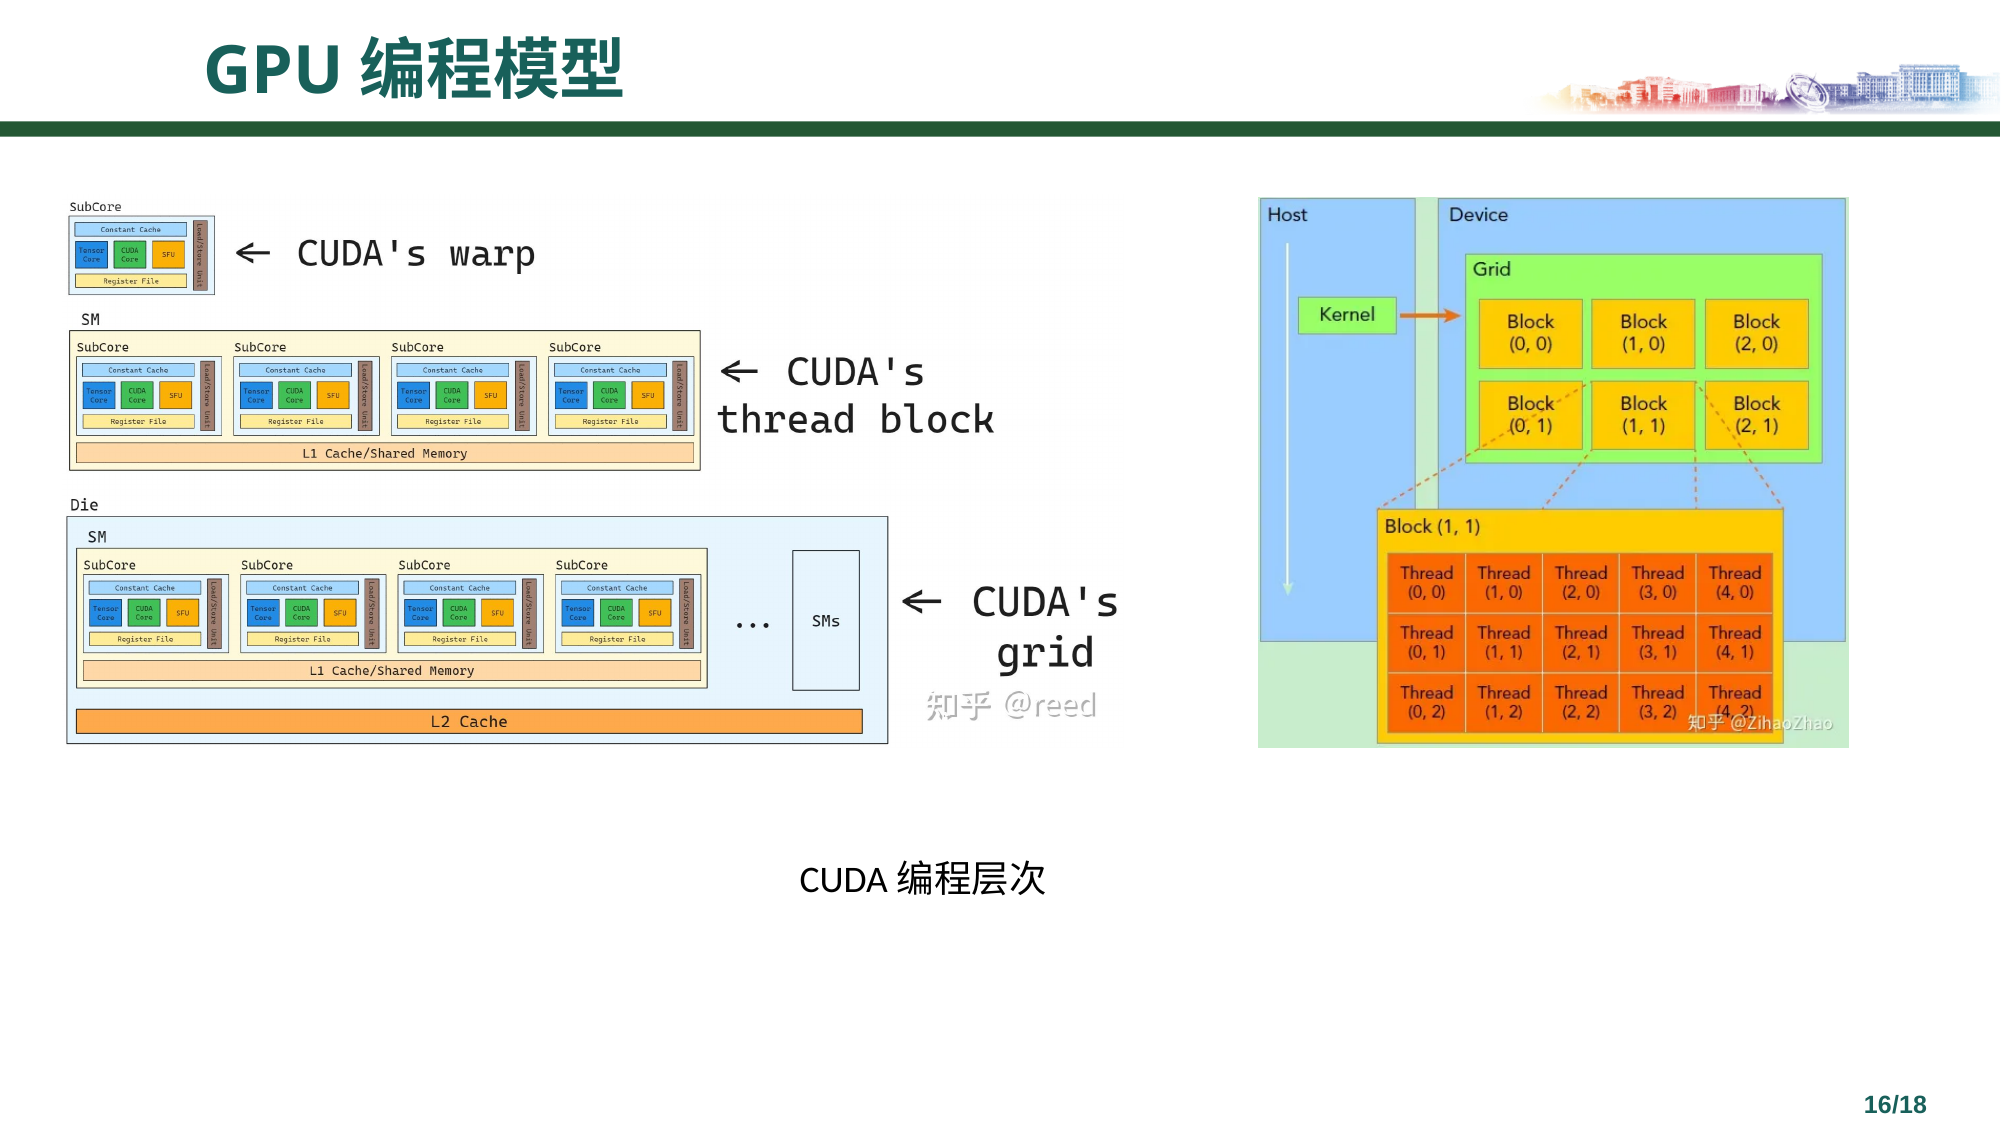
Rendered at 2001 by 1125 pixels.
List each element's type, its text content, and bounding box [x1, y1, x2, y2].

picture [61, 194, 1124, 749]
picture [1258, 196, 1849, 749]
picture [1914, 63, 2001, 115]
title GPU编程模型 [188, 0, 1914, 182]
text_box CUDA编程层次 [784, 847, 1195, 908]
